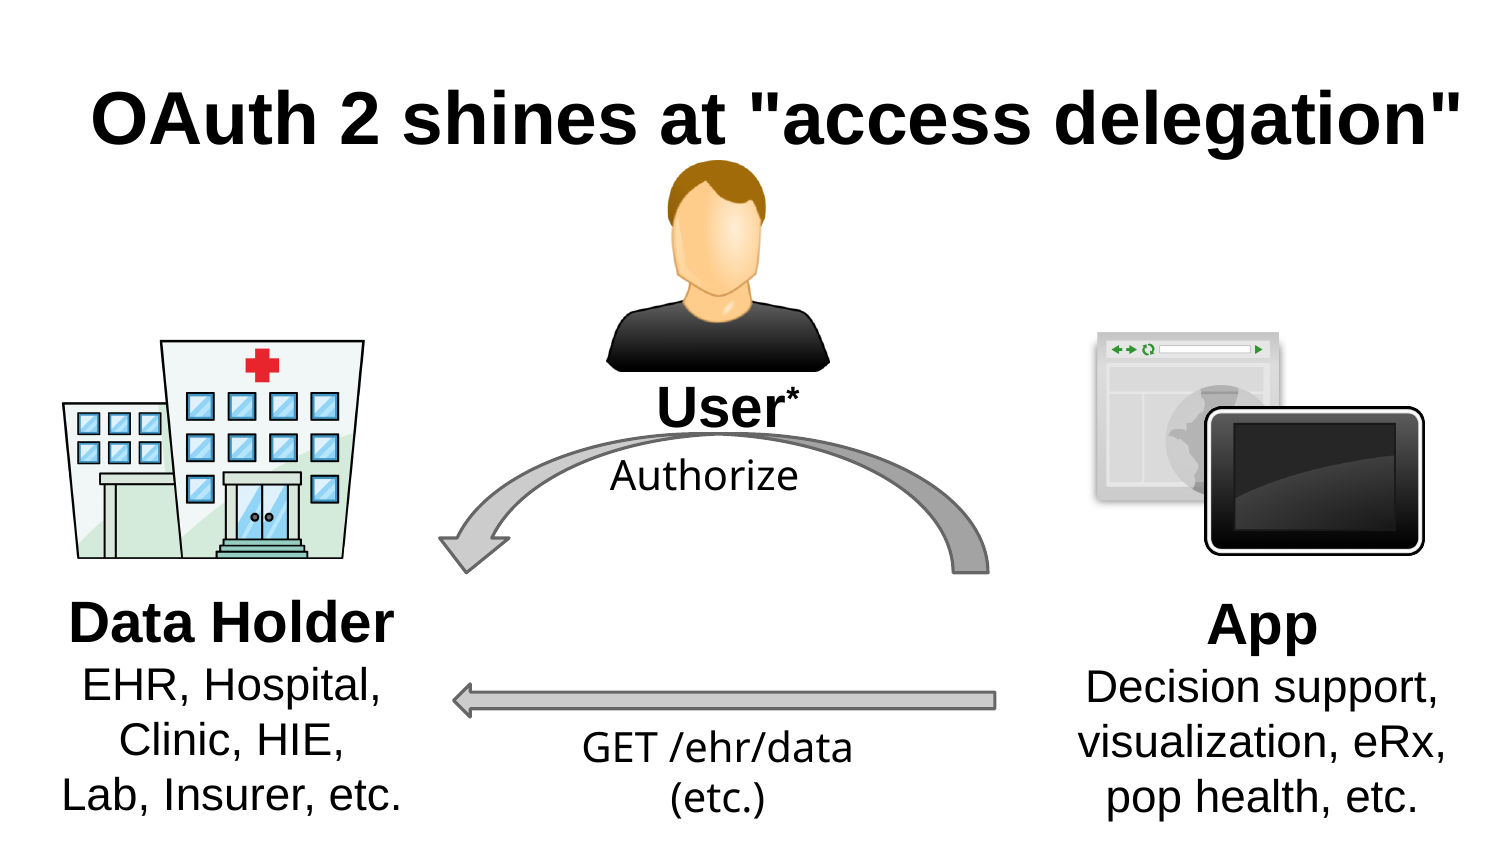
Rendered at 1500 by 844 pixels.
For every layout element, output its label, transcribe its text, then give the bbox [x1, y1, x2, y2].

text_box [0, 320, 1488, 775]
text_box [507, 160, 949, 422]
title OAuth 2 shines at "access delegation" [75, 33, 1488, 175]
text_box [431, 433, 989, 573]
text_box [453, 683, 996, 796]
